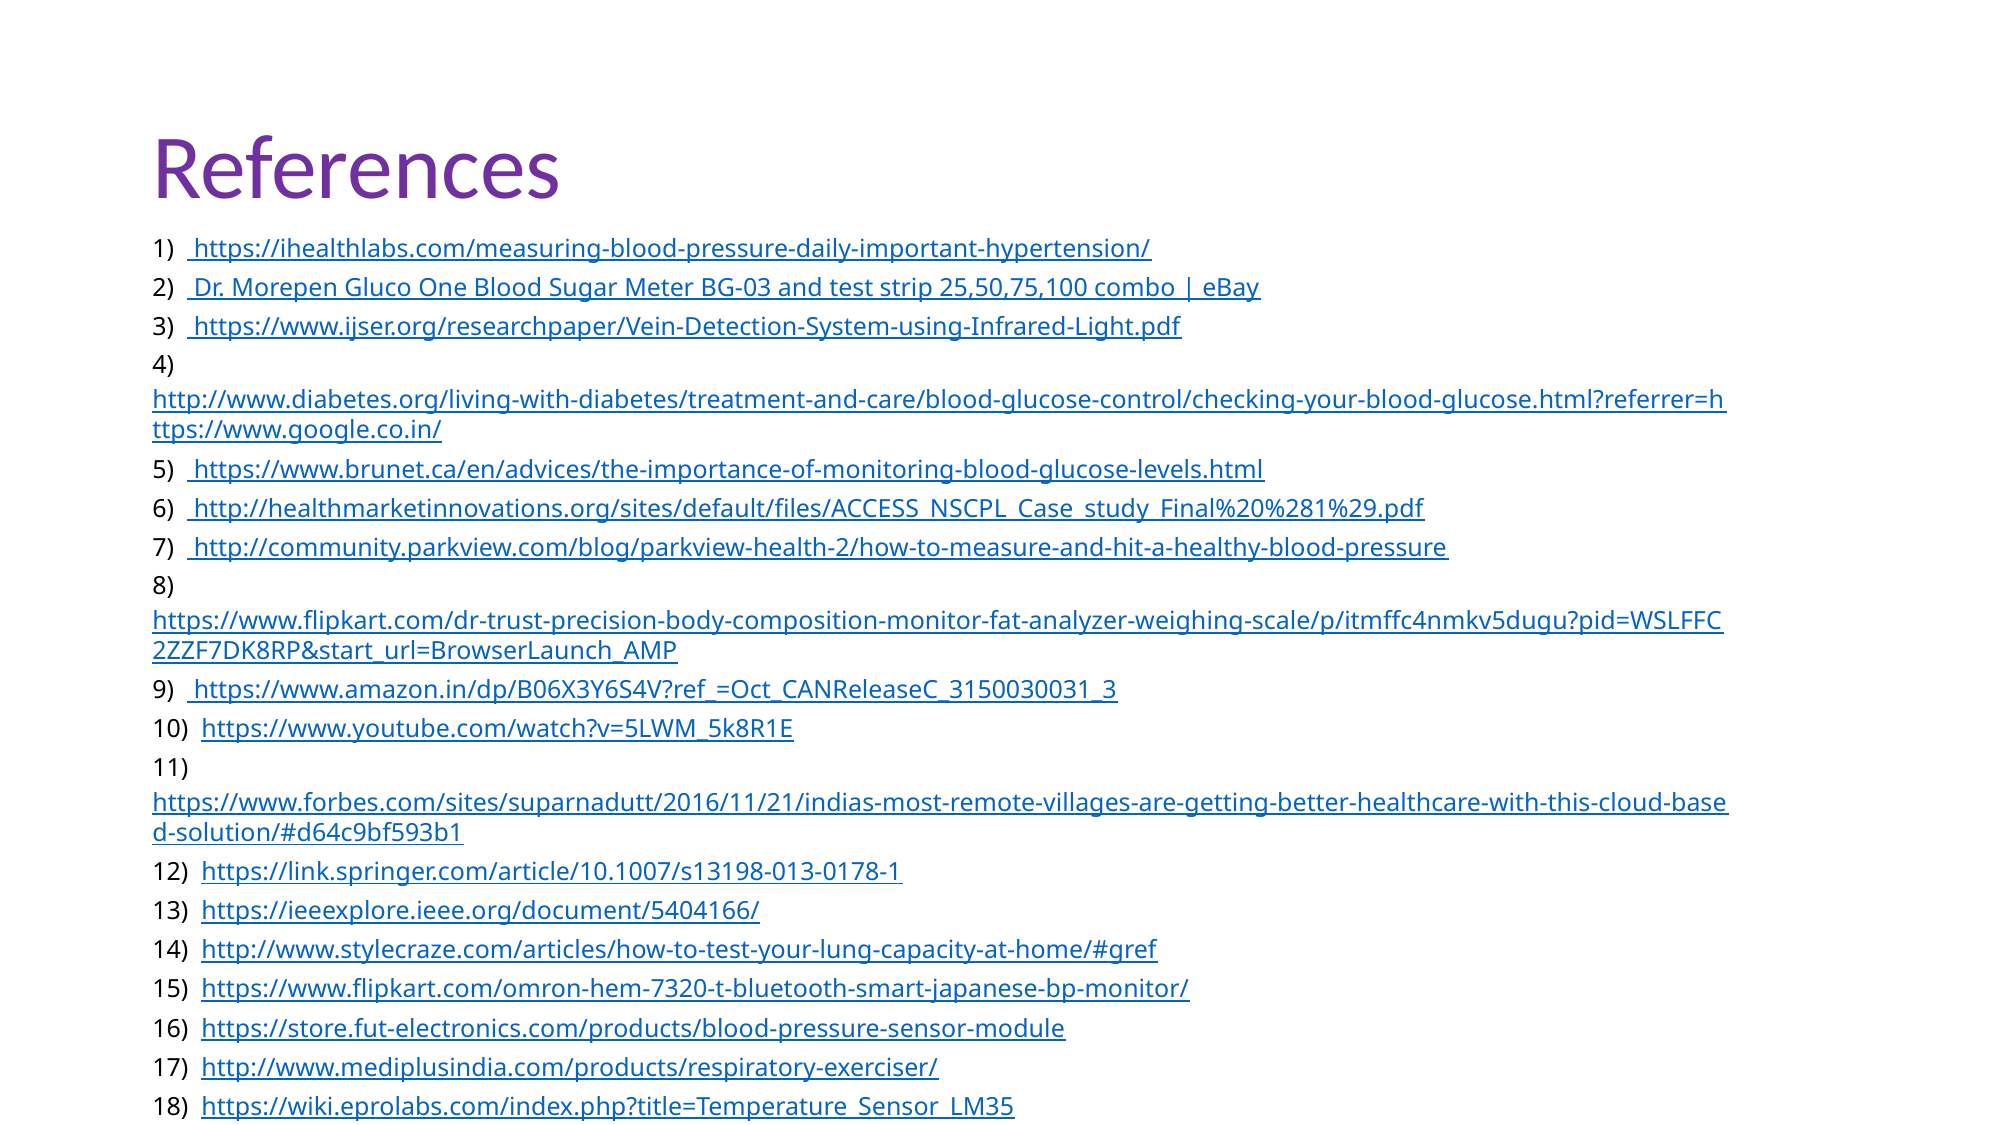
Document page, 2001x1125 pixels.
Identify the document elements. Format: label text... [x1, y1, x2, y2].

title References [137, 59, 1863, 278]
list 1) https://ihealthlabs.com/measuring-blood-pressure-daily-important-hypertension/ 2) Dr. Morepen Gluco One Blood Sugar Meter BG-03 and test strip 25,50,75,100 combo | eBay 3) https://www.ijser.org/researchpaper/Vein-Detection-System-using-Infrared-Light.pdf 4)http://www.diabetes.org/living-with-diabetes/treatment-and-care/blood-glucose-control/checking-your-blood-glucose.html?referrer=https://www.google.co.in/ 5) https://www.brunet.ca/en/advices/the-importance-of-monitoring-blood-glucose-levels.html 6) http://healthmarketinnovations.org/sites/default/files/ACCESS_NSCPL_Case_study_Final%20%281%29.pdf 7) http://community.parkview.com/blog/parkview-health-2/how-to-measure-and-hit-a-healthy-blood-pressure 8)https://www.flipkart.com/dr-trust-precision-body-composition-monitor-fat-analyzer-weighing-scale/p/itmffc4nmkv5dugu?pid=WSLFFC2ZZF7DK8RP&start_url=BrowserLaunch_AMP 9) https://www.amazon.in/dp/B06X3Y6S4V?ref_=Oct_CANReleaseC_3150030031_3 10) https://www.youtube.com/watch?v=5LWM_5k8R1E 11)https://www.forbes.com/sites/suparnadutt/2016/11/21/indias-most-remote-villages-are-getting-better-healthcare-with-this-cloud-based-solution/#d64c9bf593b1 12) https://link.springer.com/article/10.1007/s13198-013-0178-1 13) https://ieeexplore.ieee.org/document/5404166/ 14) http://www.stylecraze.com/articles/how-to-test-your-lung-capacity-at-home/#gref 15) https://www.flipkart.com/omron-hem-7320-t-bluetooth-smart-japanese-bp-monitor/ 16) https://store.fut-electronics.com/products/blood-pressure-sensor-module 17) http://www.mediplusindia.com/products/respiratory-exerciser/ 18) https://wiki.eprolabs.com/index.php?title=Temperature_Sensor_LM35 19) https://www.robotshop.com/en/actuators.html 20) https://dir.indiamart.com/impcat/ultrasonic-anemometers.html 21) https://en.wikipedia.org/wiki/Ultrasonic_transducer 22)https://googleweblight.com/i?u=https://www.cooking-hacks.com/documentation/tutorials/raspberry-pi-to-arduino-shields-connection-bridge/&hl=en-IN&tg=422&tk=8930665449229169659 [137, 212, 1750, 1095]
